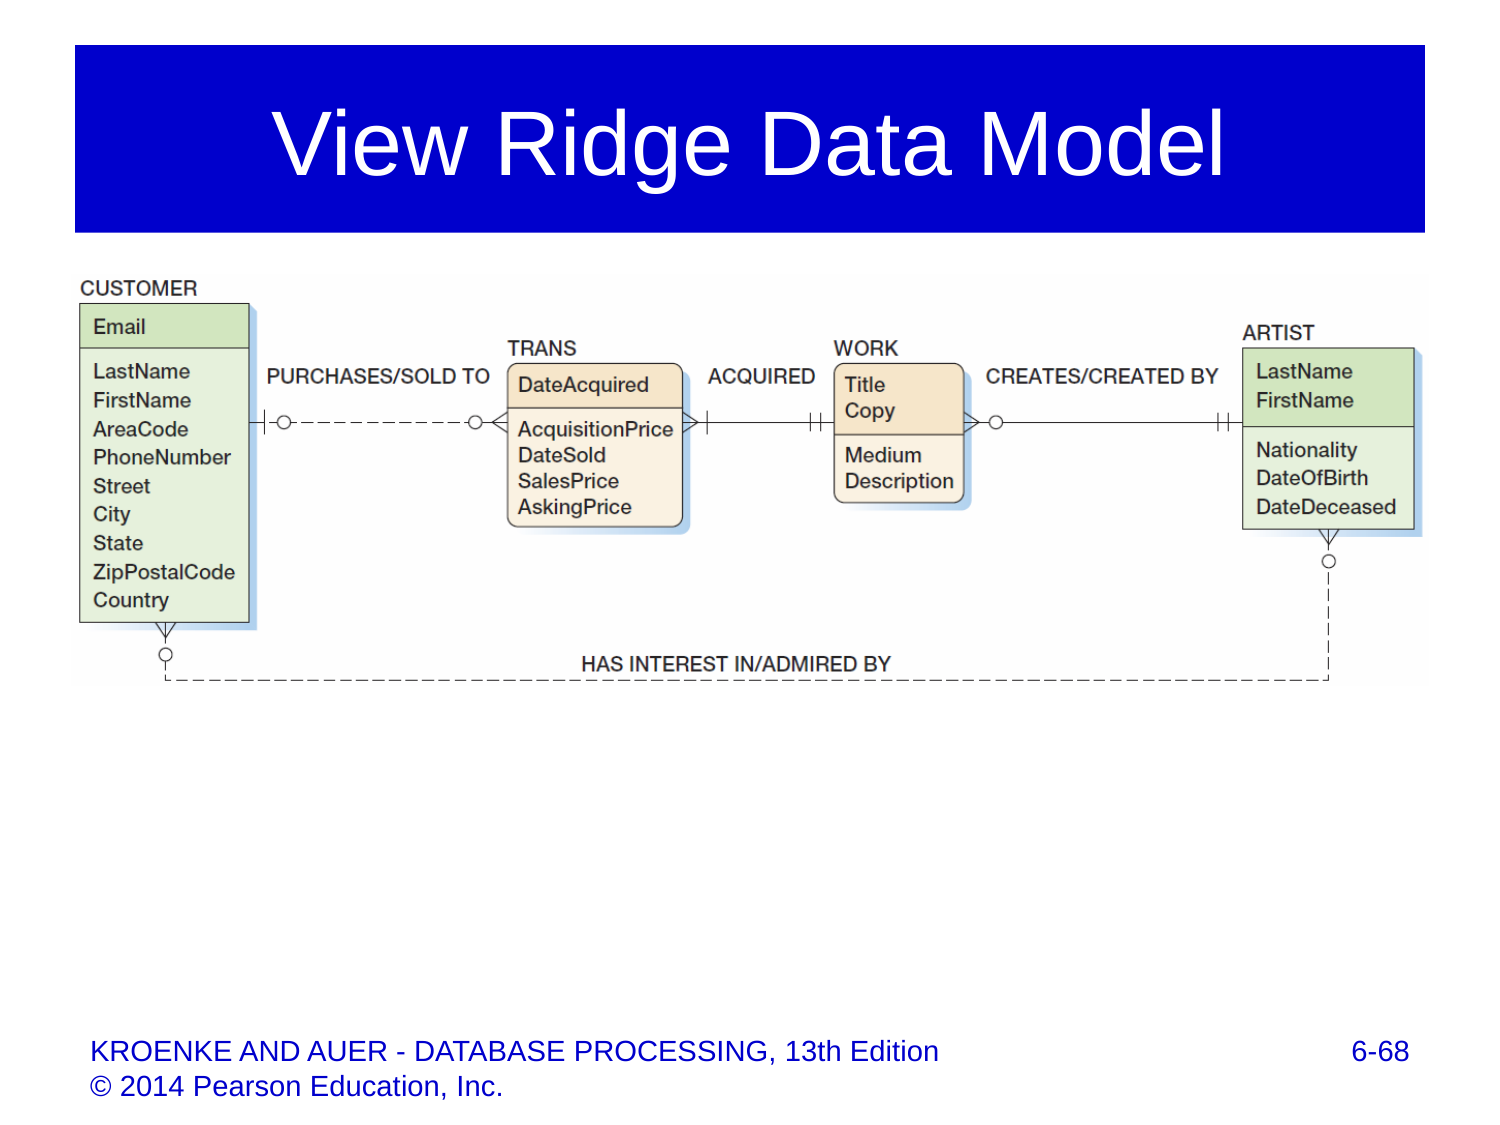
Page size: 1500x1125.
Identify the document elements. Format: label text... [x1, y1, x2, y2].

title View Ridge Data Model [75, 45, 1425, 233]
footer KROENKE AND AUER - DATABASE PROCESSING, 13th Edition © 2014 Pearson Education, Inc. [74, 1024, 976, 1104]
slide_number 6-68 [1074, 1024, 1426, 1103]
picture [71, 274, 1430, 686]
